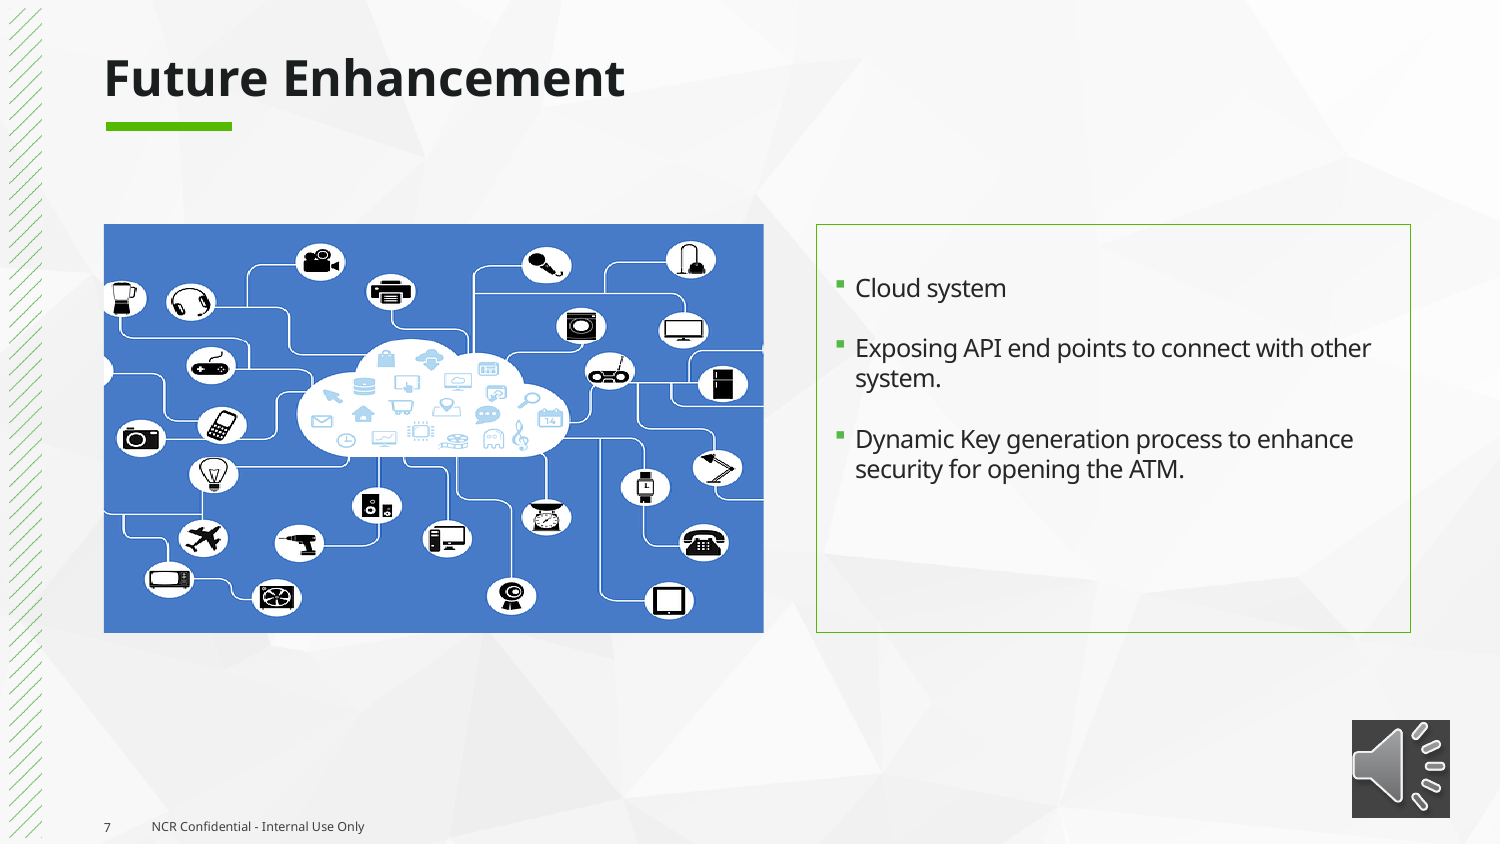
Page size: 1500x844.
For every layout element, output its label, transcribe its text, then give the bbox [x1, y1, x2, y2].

footer NCR Confidential - Internal Use Only [151, 811, 658, 844]
slide_number 7 [103, 811, 129, 844]
title Future Enhancement [103, 24, 1452, 188]
picture [0, 0, 1500, 844]
list Cloud system Exposing API end points to connect with other system. Dynamic Key generation process to enhance security for opening the ATM. [816, 224, 1411, 633]
